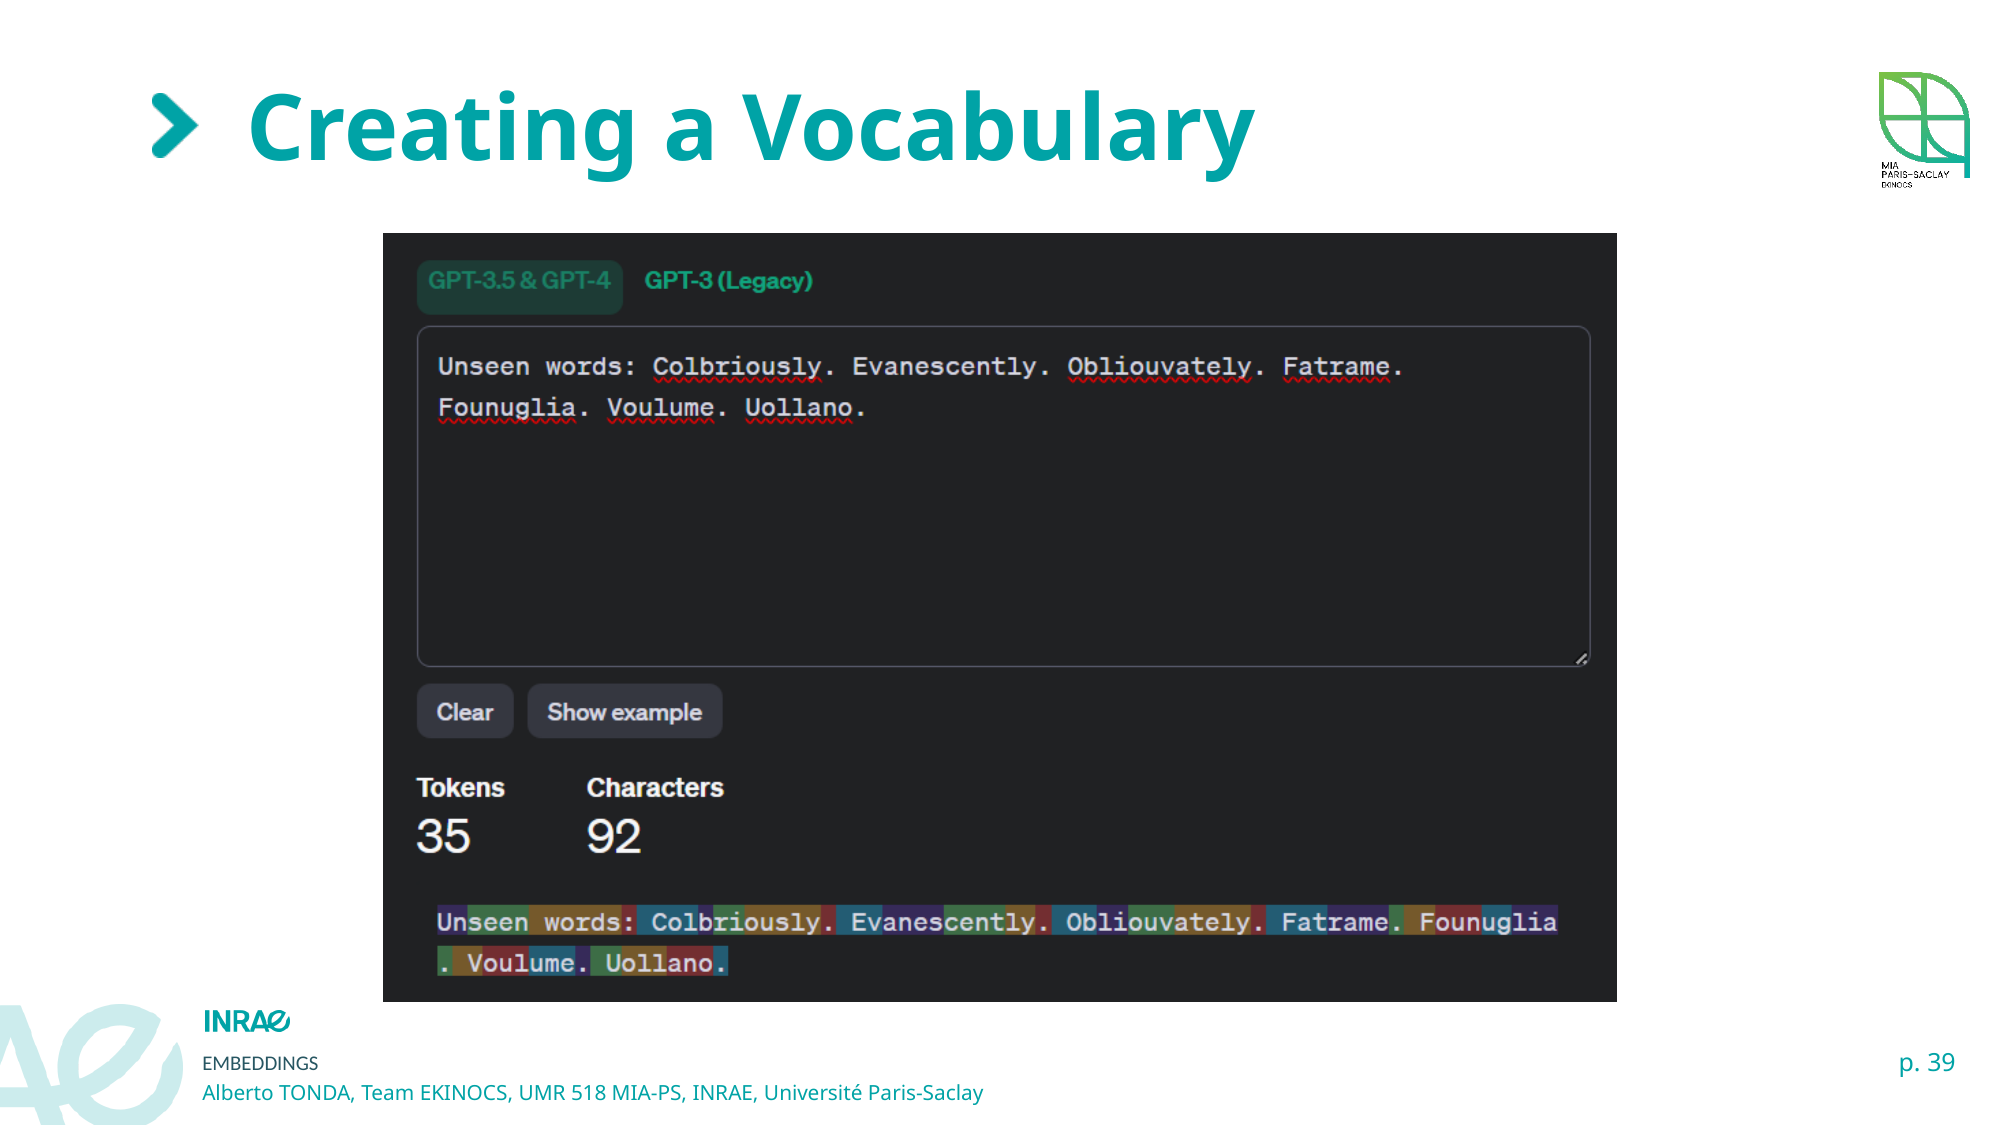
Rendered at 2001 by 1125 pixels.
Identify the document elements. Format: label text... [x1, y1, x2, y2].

picture [1862, 54, 1986, 205]
picture [152, 93, 200, 158]
picture [383, 233, 1617, 1002]
picture [0, 996, 329, 1125]
title Creating a Vocabulary [137, 59, 1863, 203]
